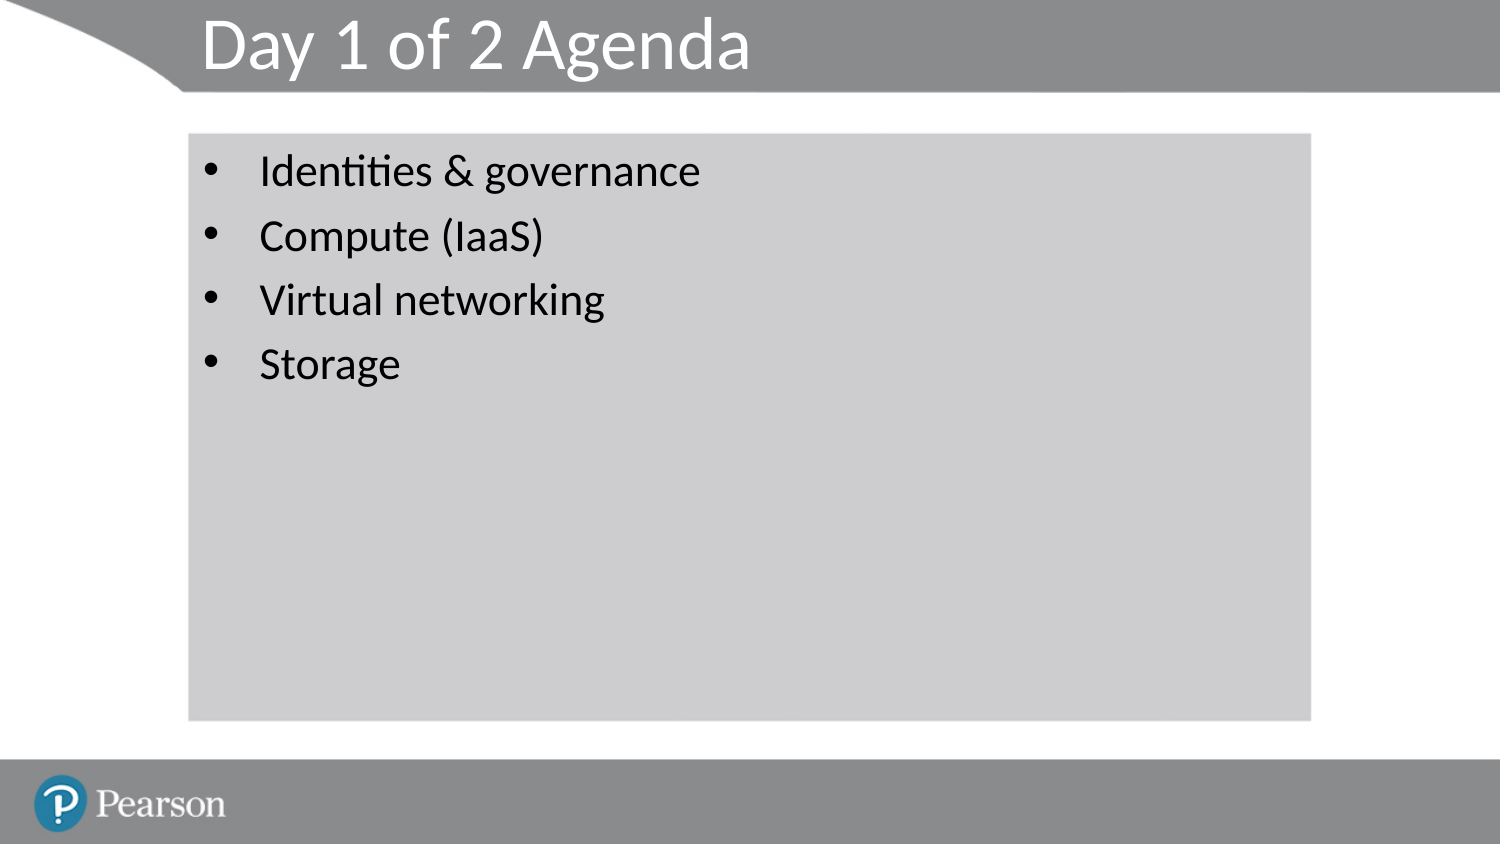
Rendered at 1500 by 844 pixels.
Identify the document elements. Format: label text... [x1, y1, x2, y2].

picture [0, 0, 1500, 844]
list Identities & governance Compute (IaaS) Virtual networking Storage [188, 133, 1311, 716]
title Day 1 of 2 Agenda [186, 0, 1425, 79]
